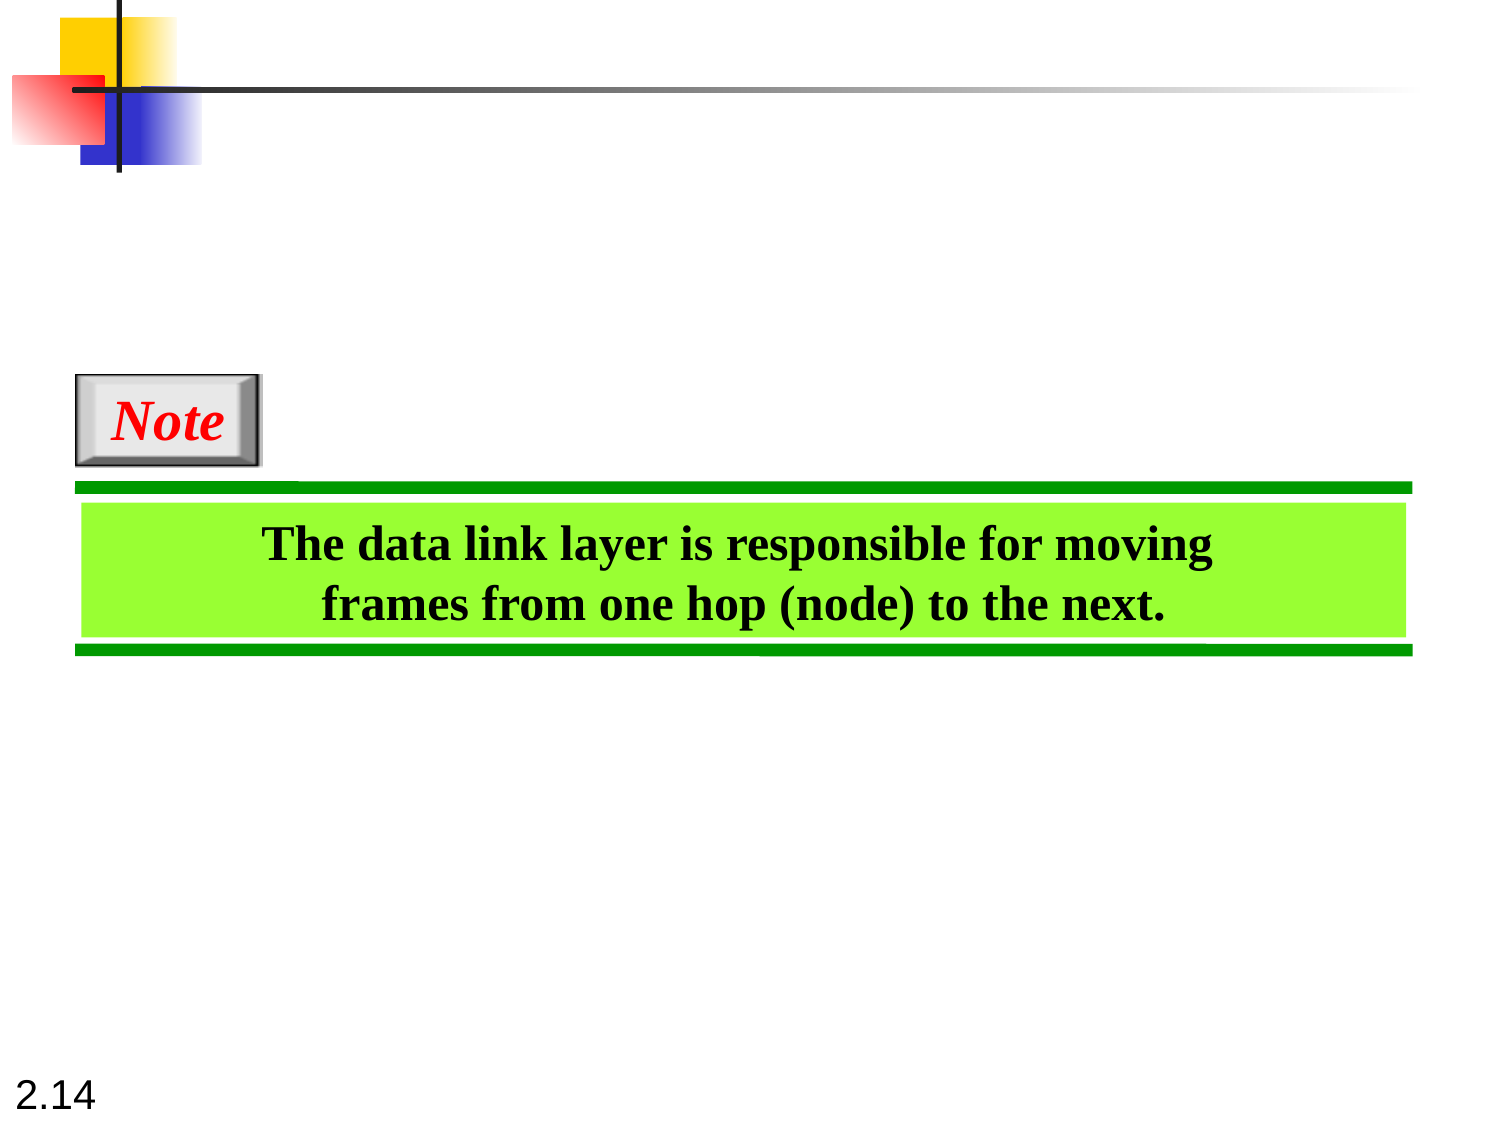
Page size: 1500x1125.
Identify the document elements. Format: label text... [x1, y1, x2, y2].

text_box [141, 93, 202, 165]
text_box [122, 17, 177, 86]
text_box [72, 87, 1423, 93]
text_box [122, 93, 141, 165]
text_box [116, 93, 122, 173]
slide_number 2.14 [0, 1050, 313, 1125]
text_box [12, 75, 105, 145]
text_box The data link layer is responsible for moving frames from one hop (node) to the next. [81, 502, 1407, 638]
text_box [80, 93, 116, 165]
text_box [74, 374, 263, 469]
text_box [60, 17, 116, 86]
text_box [116, 0, 122, 87]
